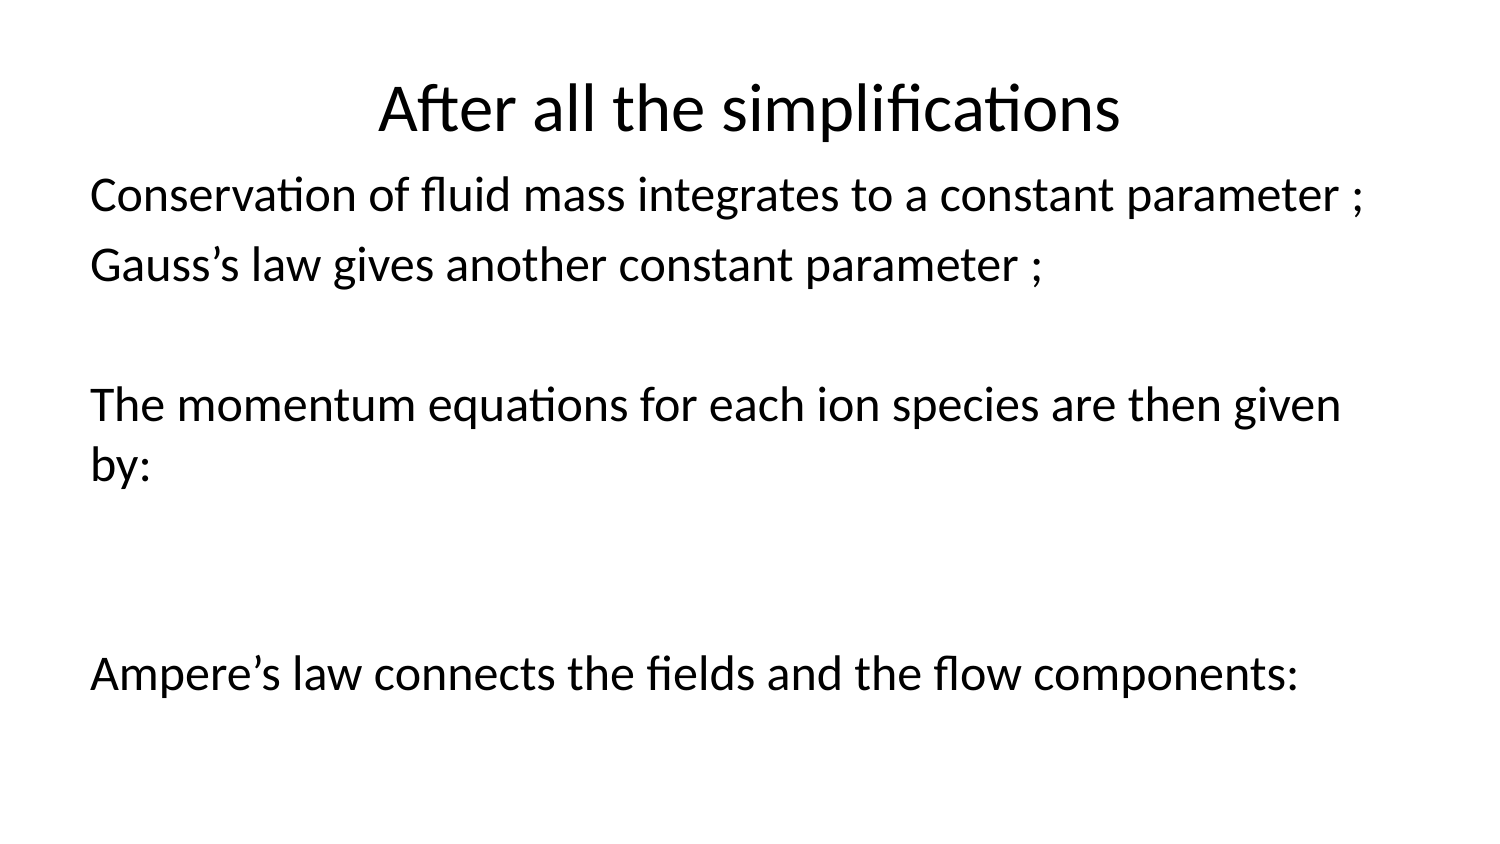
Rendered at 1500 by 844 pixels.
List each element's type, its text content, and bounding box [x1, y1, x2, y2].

title After all the simplifications [75, 33, 1425, 175]
